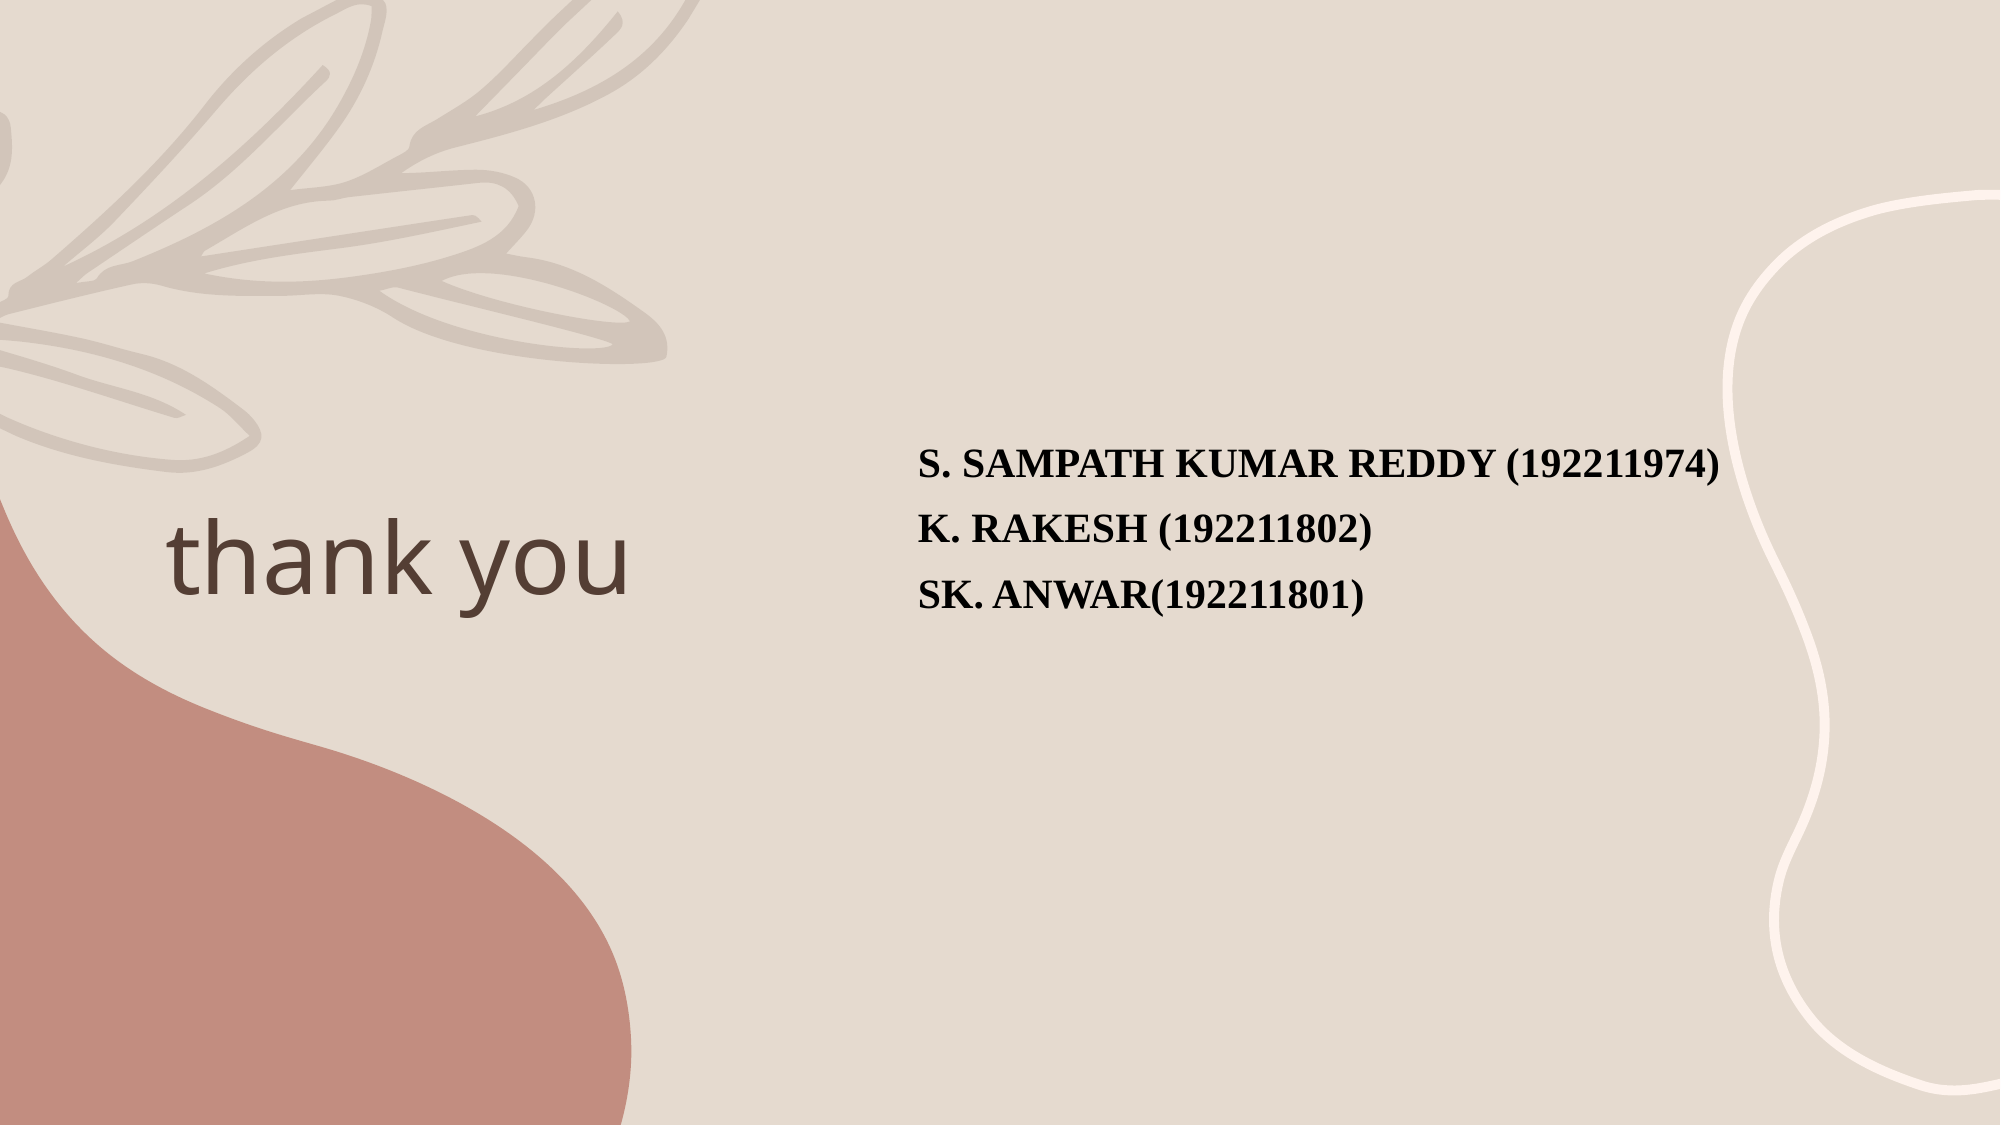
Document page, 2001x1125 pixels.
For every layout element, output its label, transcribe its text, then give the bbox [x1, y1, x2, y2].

list S. Sampath Kumar Reddy (192211974) K. Rakesh (192211802) SK. Anwar(192211801) [903, 149, 1758, 975]
title thank you [150, 149, 903, 975]
